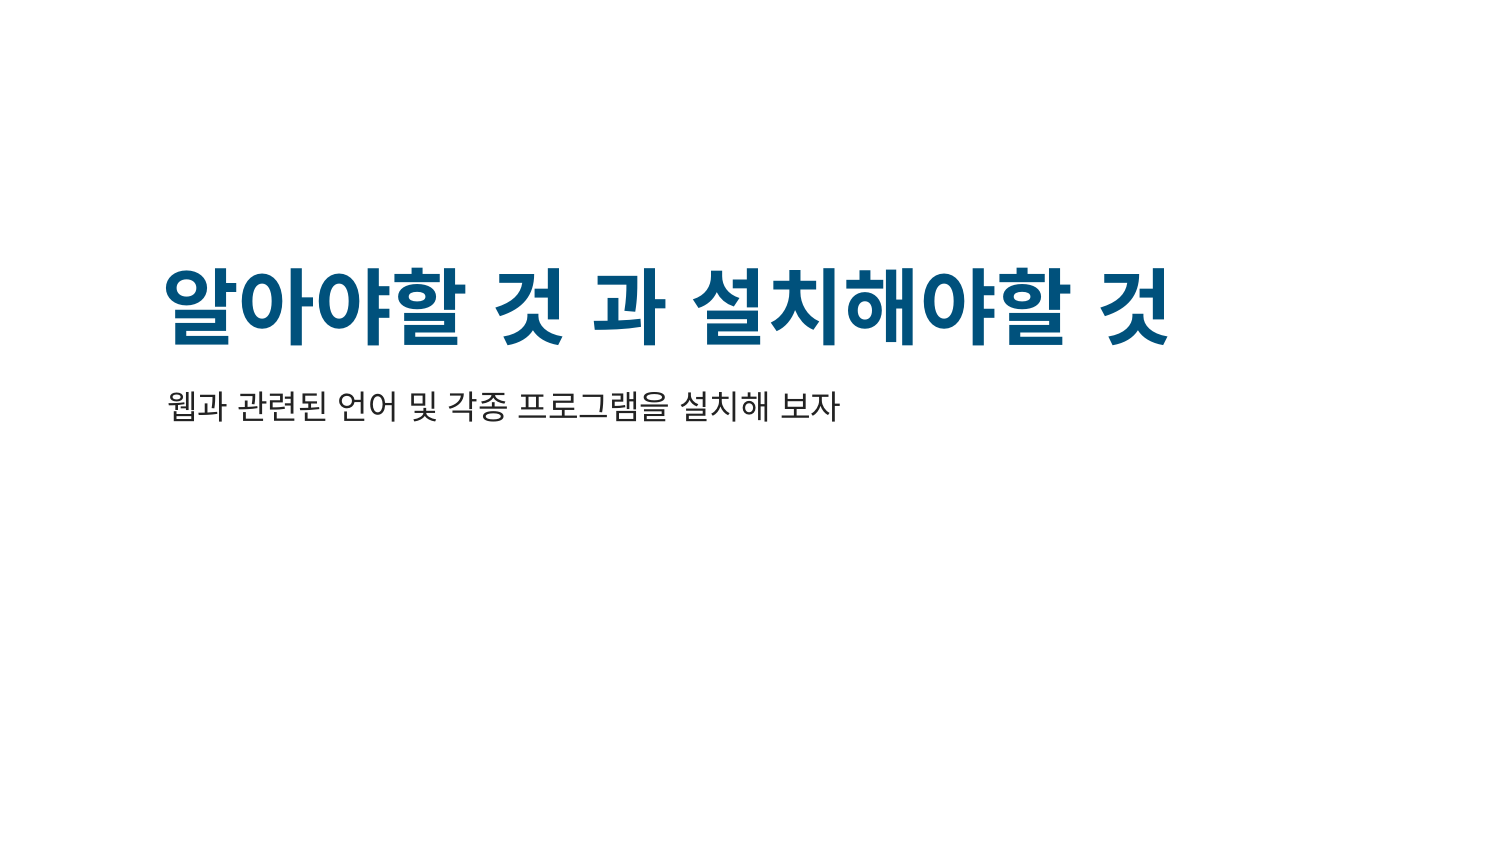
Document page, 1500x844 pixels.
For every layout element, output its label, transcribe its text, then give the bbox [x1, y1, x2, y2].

text_box 알아야할 것 과 설치해야할 것 [117, 240, 1374, 362]
text_box 웹과 관련된 언어 및 각종 프로그램을 설치해 보자 [122, 371, 1410, 603]
